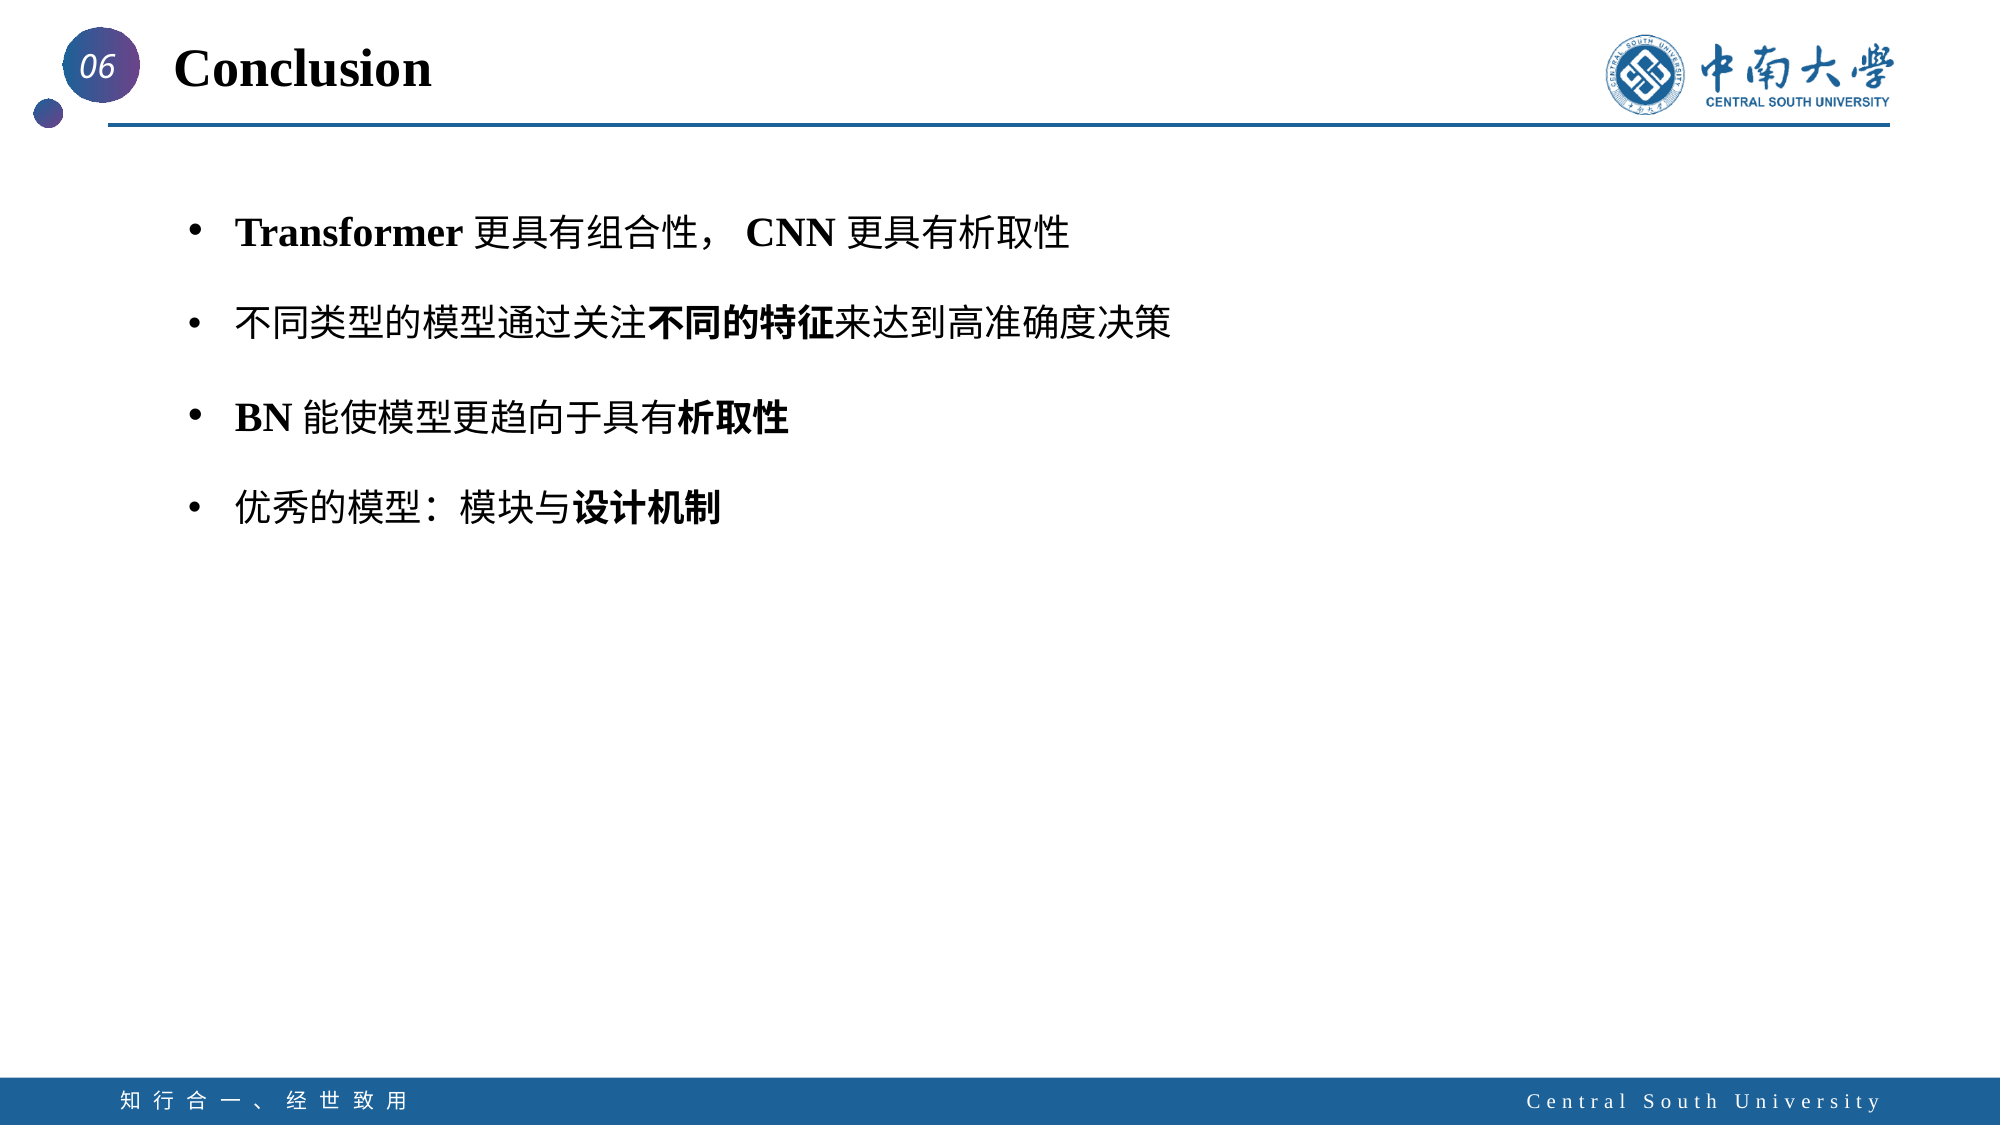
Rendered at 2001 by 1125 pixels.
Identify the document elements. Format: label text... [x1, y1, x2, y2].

text_box Transformer更具有组合性，CNN更具有析取性 不同类型的模型通过关注不同的特征来达到高准确度决策 BN能使模型更趋向于具有析取性 优秀的模型：模块与设计机制 [173, 197, 1227, 537]
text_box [33, 26, 153, 128]
picture [1595, 28, 1907, 121]
text_box [0, 1077, 2000, 1125]
text_box Conclusion [173, 22, 1065, 106]
text_box Central South University [1511, 1080, 1894, 1120]
text_box [158, 0, 1050, 118]
text_box 知行合一、经世致用 [105, 1080, 423, 1120]
